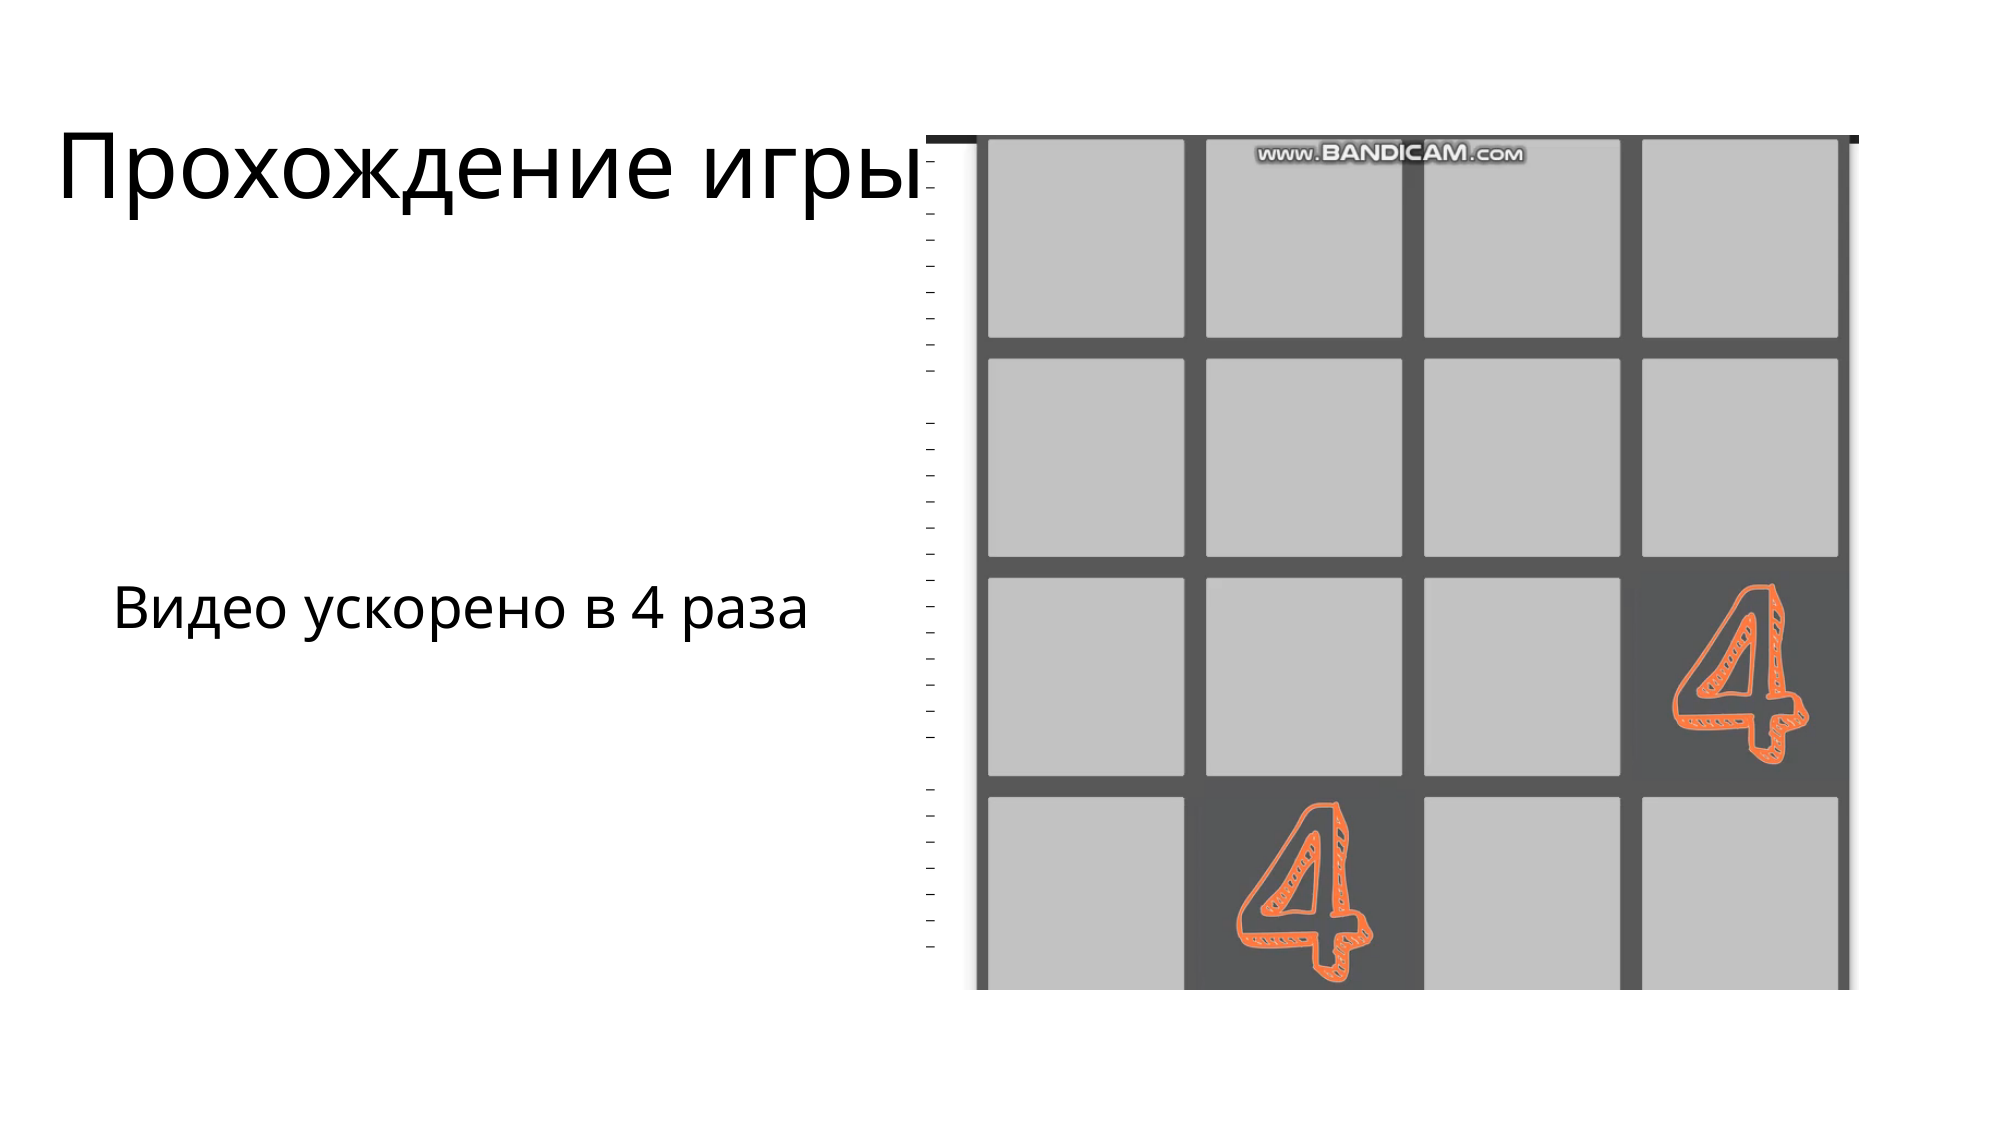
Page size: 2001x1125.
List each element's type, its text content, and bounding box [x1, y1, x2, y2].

title Прохождение игры [40, 59, 1766, 278]
text_box Видео ускорено в 4 раза [97, 562, 835, 648]
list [925, 134, 1860, 991]
